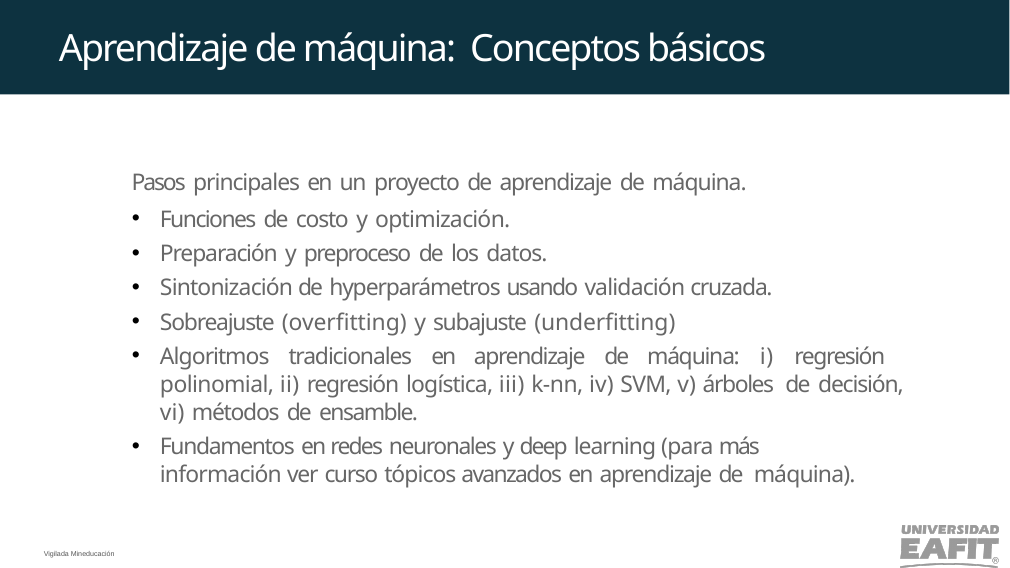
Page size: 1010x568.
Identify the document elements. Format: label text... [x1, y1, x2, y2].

picture [900, 525, 999, 568]
text_box Aprendizaje de máquina: Conceptos básicos [0, 21, 1010, 70]
text_box Pasos principales en un proyecto de aprendizaje de máquina. Funciones de costo y optimización. Preparación y preproceso de los datos. Sintonización de hyperparámetros usando validación cruzada. Sobreajuste (overfitting) y subajuste (underfitting) Algoritmos tradicionales en aprendizaje de máquina: i) regresión polinomial, ii) regresión logística, iii) k-nn, iv) SVM, v) árboles de decisión, vi) métodos de ensamble. Fundamentos en redes neuronales y deep learning (para más información ver curso tópicos avanzados en aprendizaje de máquina). [129, 158, 905, 488]
